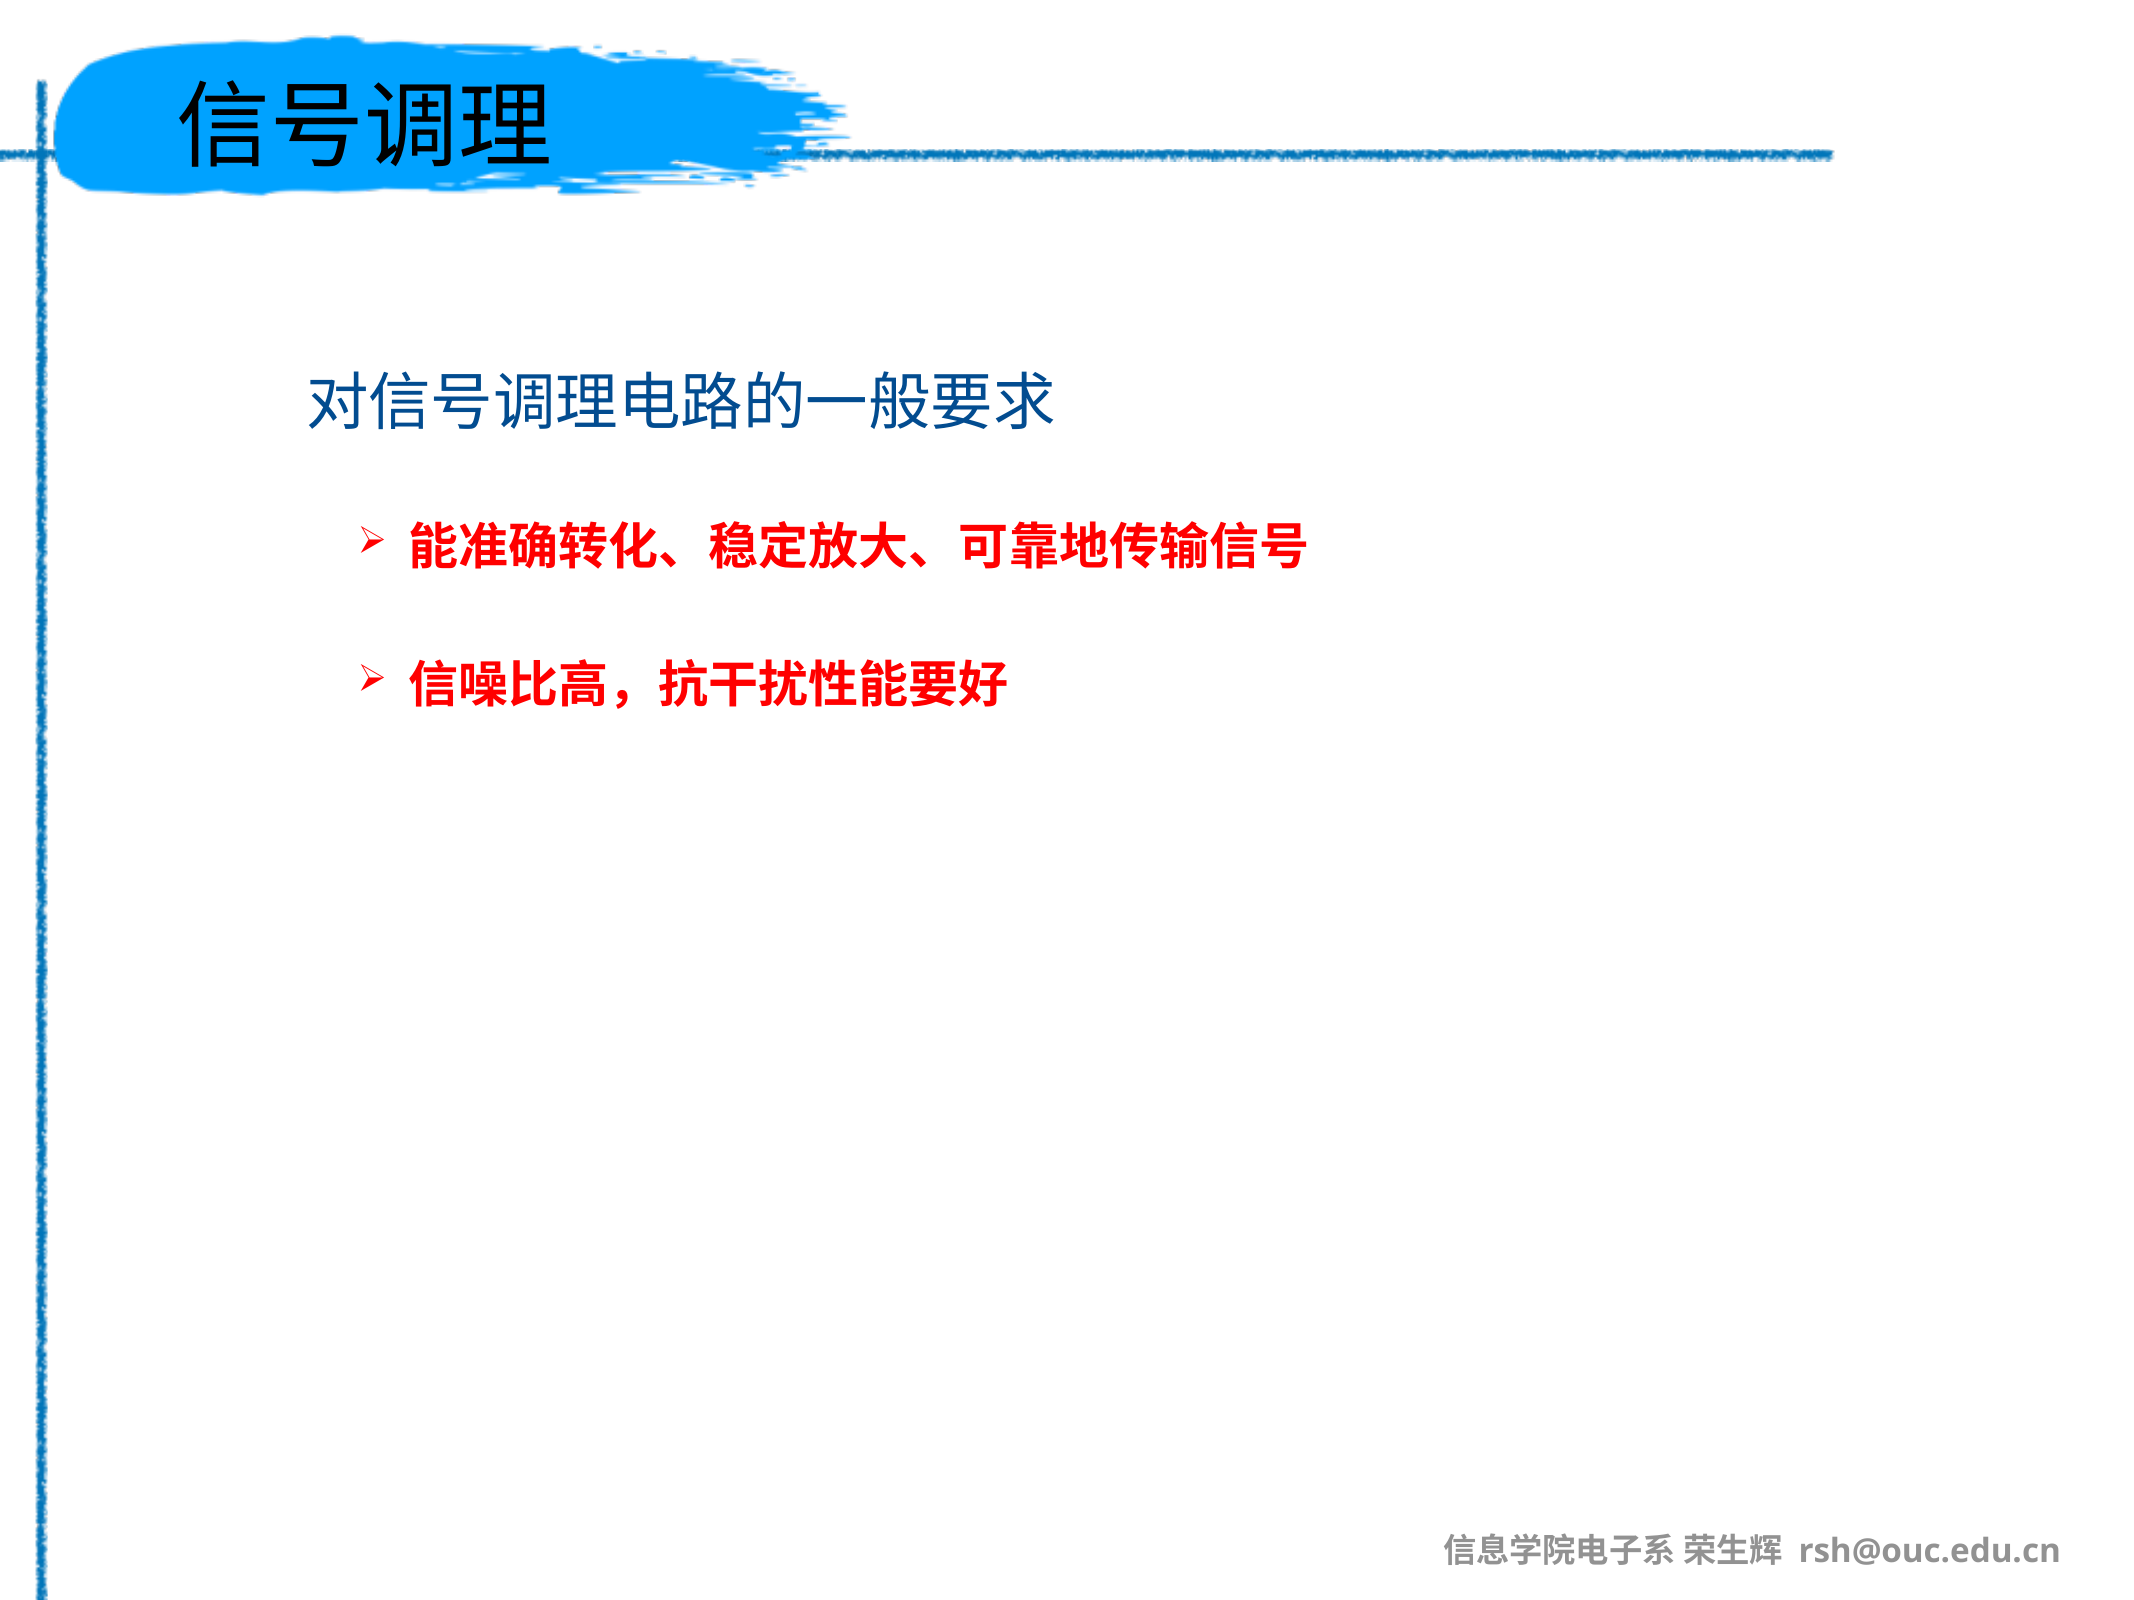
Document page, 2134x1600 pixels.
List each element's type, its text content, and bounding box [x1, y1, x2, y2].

text_box 对信号调理电路的一般要求 能准确转化、稳定放大、可靠地传输信号 信噪比高，抗干扰性能要好 [298, 354, 1649, 721]
picture [729, 32, 1841, 200]
picture [36, 213, 47, 1600]
text_box 信号调理 [0, 32, 729, 213]
